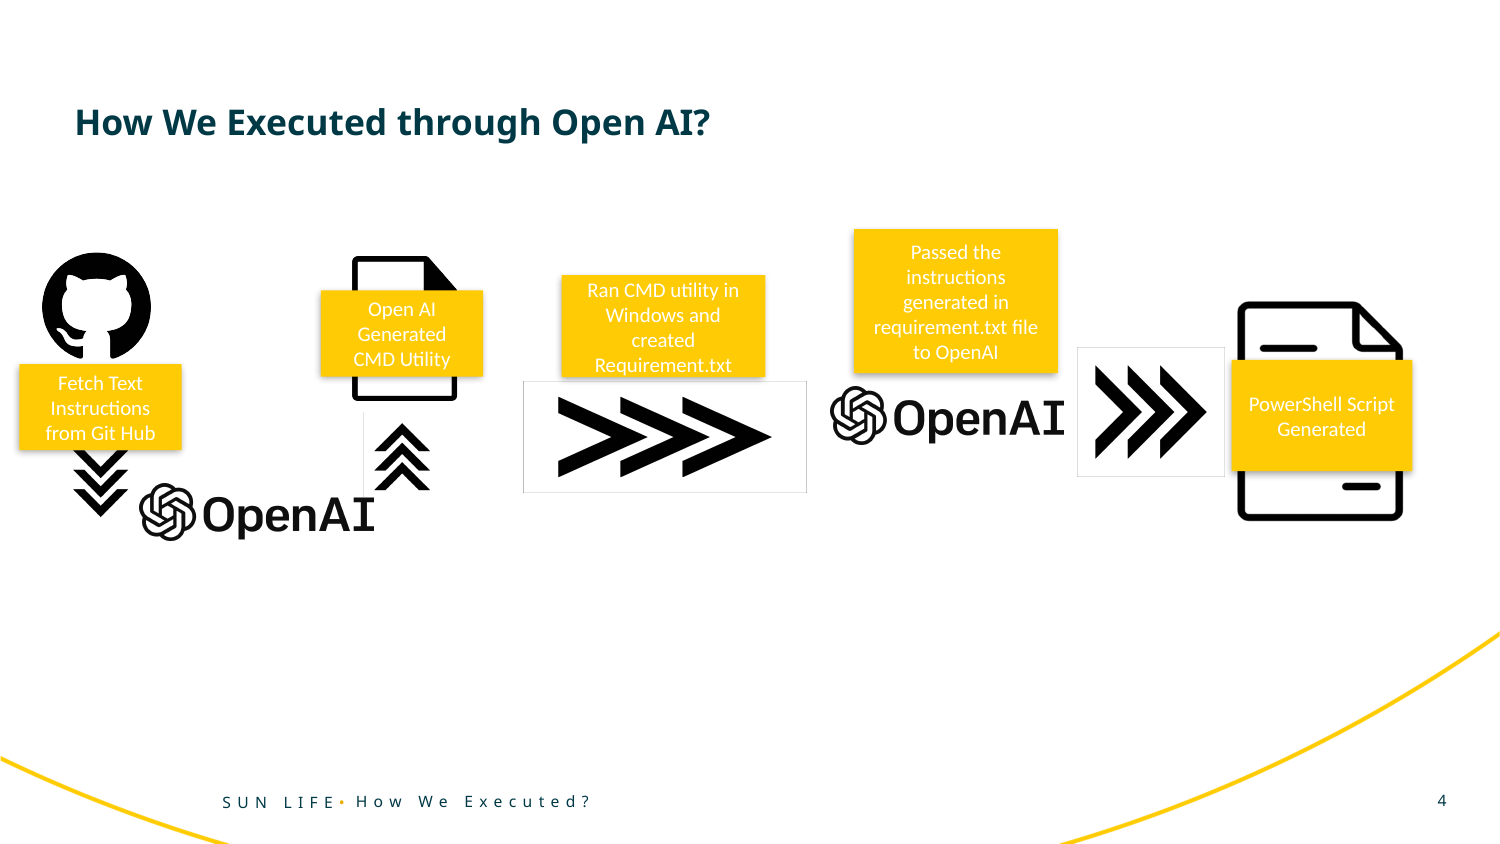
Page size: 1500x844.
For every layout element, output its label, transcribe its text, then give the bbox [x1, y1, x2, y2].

picture [1077, 285, 1445, 536]
text_box Open AI Generated CMD Utility [320, 290, 327, 377]
picture [332, 256, 477, 402]
text_box Ran CMD utility in Windows and created Requirement.txt [561, 274, 766, 378]
text_box Fetch Text Instructions from Git Hub [19, 363, 182, 451]
list How We Executed through Open AI? [74, 88, 1426, 155]
picture [523, 380, 807, 493]
picture [42, 250, 152, 360]
slide_number 4 [1339, 784, 1462, 819]
picture [0, 630, 1500, 844]
list How We Executed? [355, 784, 1116, 820]
picture [829, 386, 1065, 445]
picture [56, 413, 446, 542]
text_box Passed the instructions generated in requirement.txt file to OpenAI [853, 228, 1059, 374]
